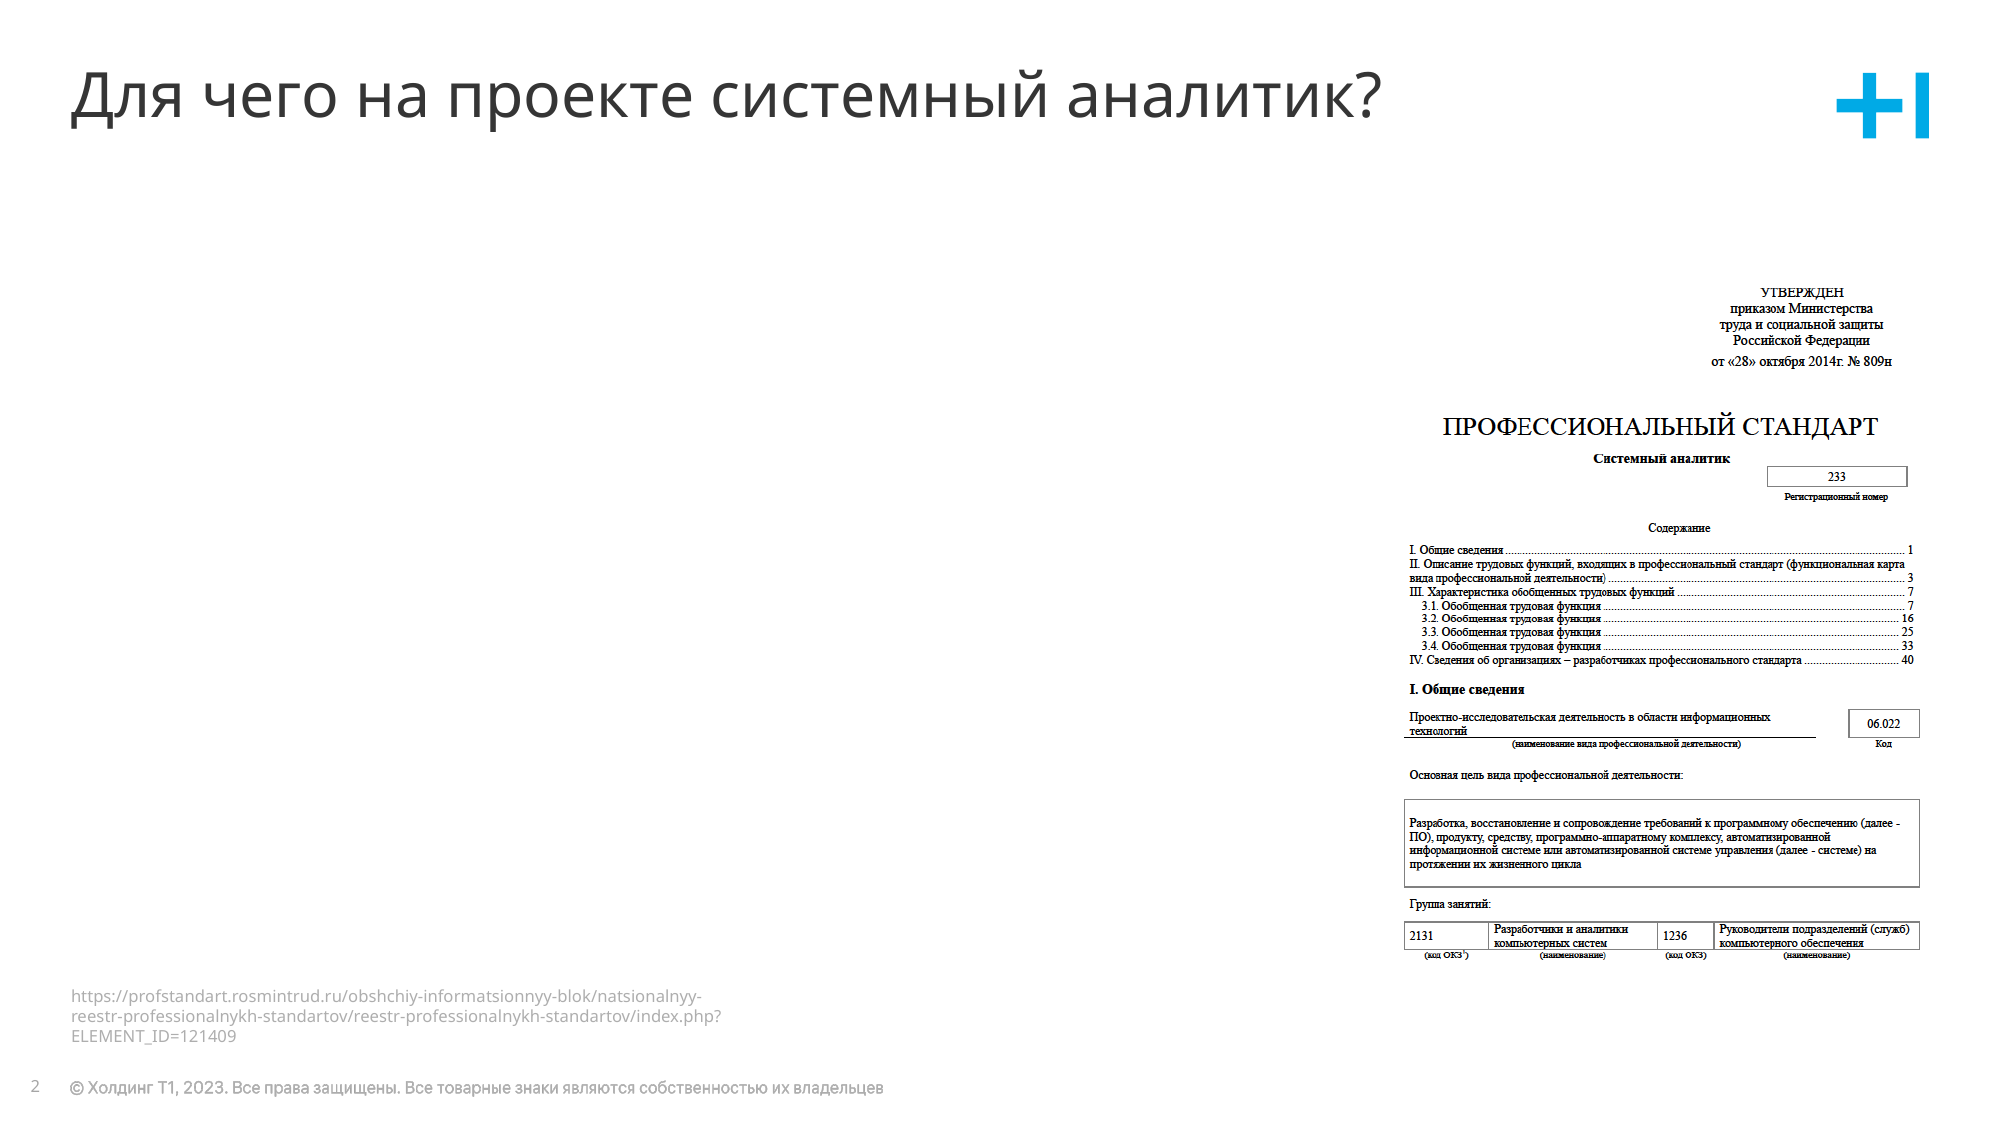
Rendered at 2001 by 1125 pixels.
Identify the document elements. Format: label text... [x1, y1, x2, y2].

picture [70, 1080, 883, 1097]
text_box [1353, 205, 1941, 1037]
title Для чего на проекте системный аналитик? [70, 69, 1647, 132]
footer https://profstandart.rosmintrud.ru/obshchiy-informatsionnyy-blok/natsionalnyy-reestr-professionalnykh-standartov/reestr-professionalnykh-standartov/index.php?ELEMENT_ID=121409 [70, 995, 746, 1037]
